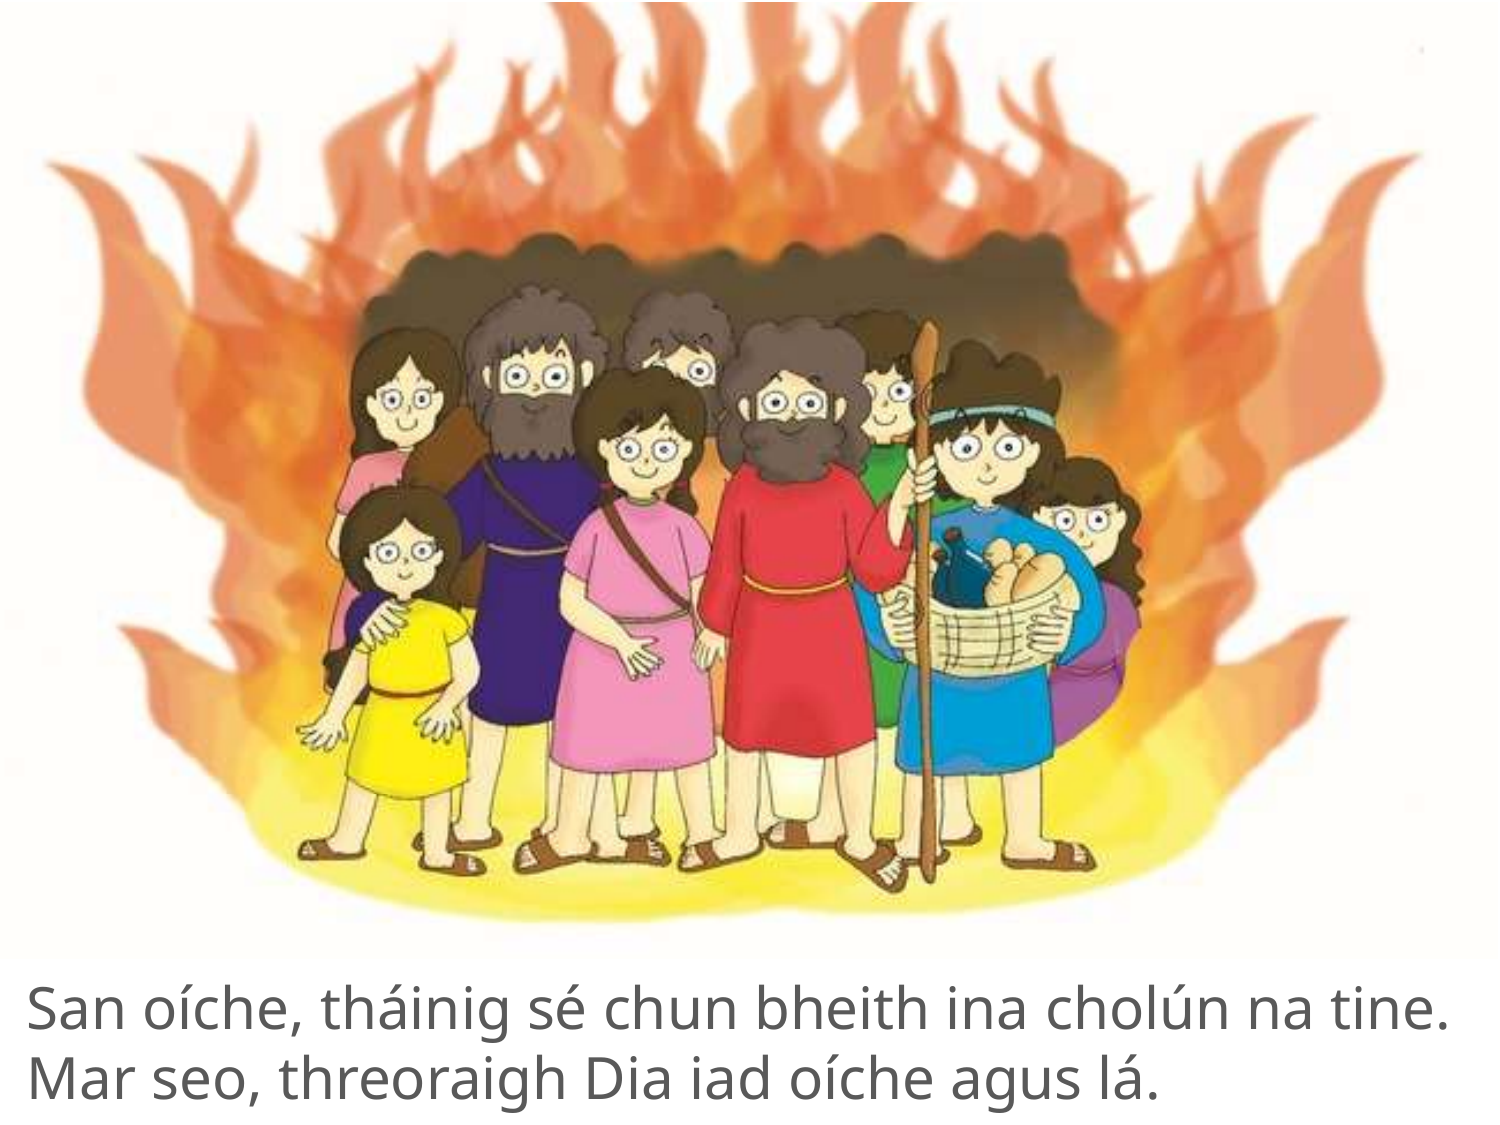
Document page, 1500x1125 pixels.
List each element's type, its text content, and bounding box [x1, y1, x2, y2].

picture [0, 2, 1498, 959]
text_box San oíche, tháinig sé chun bheith ina cholún na tine. Mar seo, threoraigh Dia iad oíche agus lá. [11, 964, 1498, 1119]
